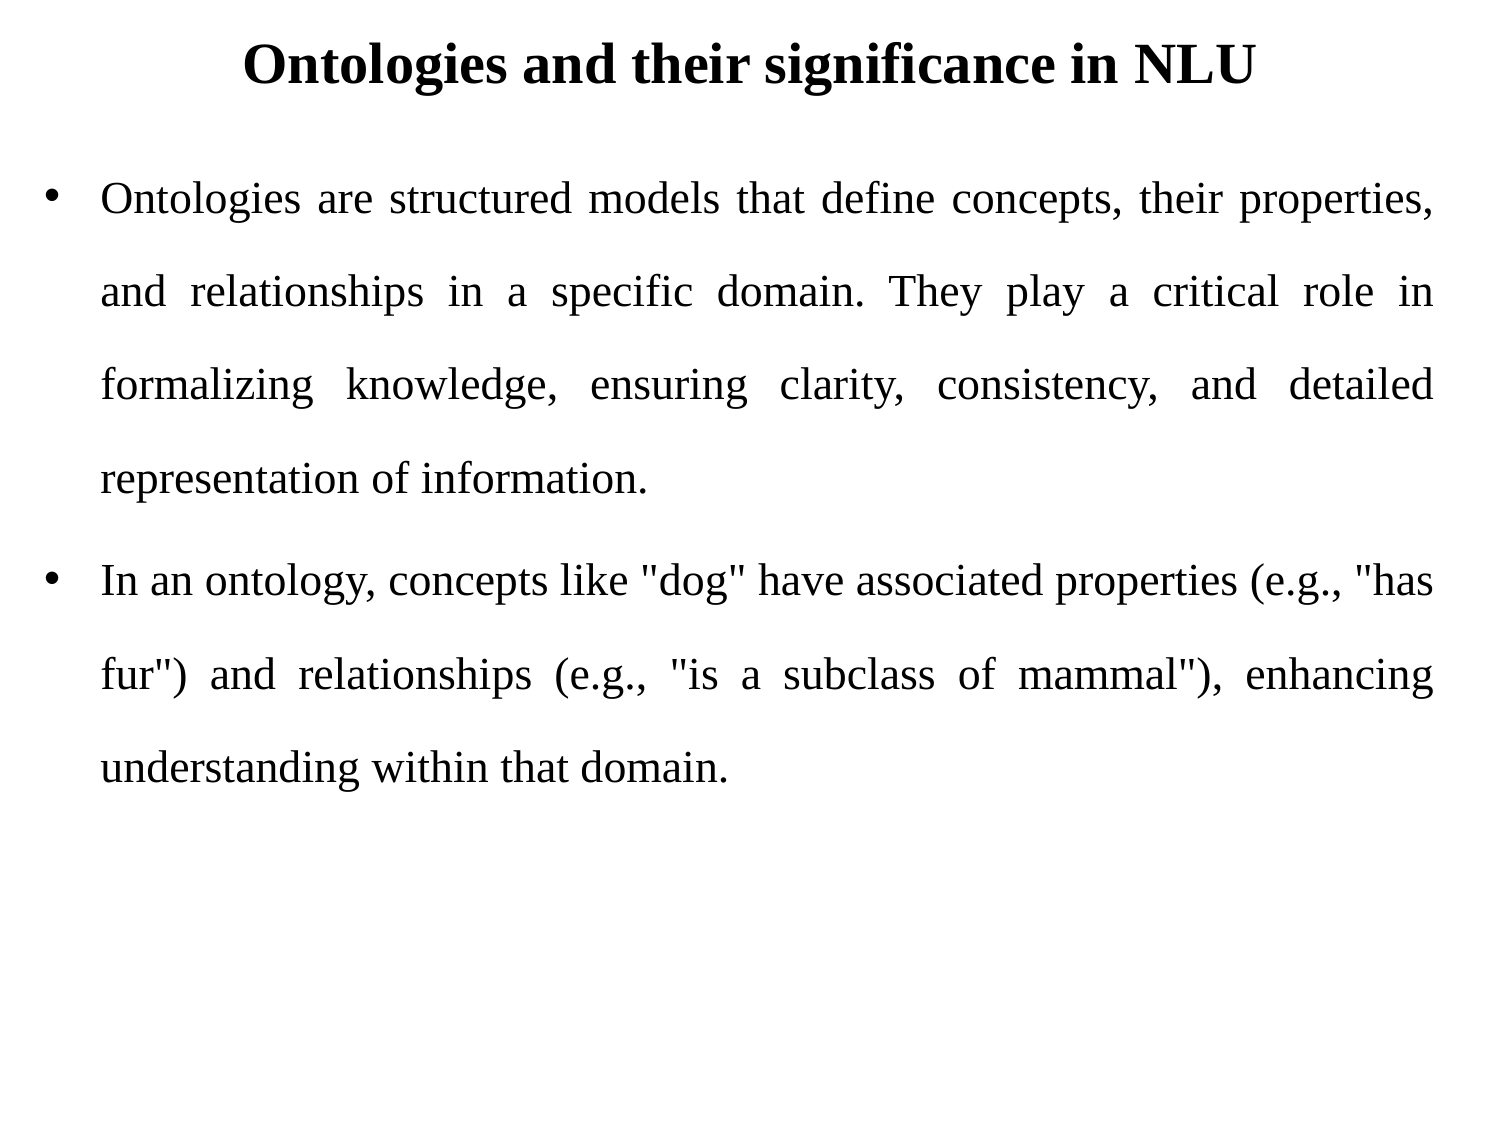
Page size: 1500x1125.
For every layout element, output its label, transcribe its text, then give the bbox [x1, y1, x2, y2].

title Ontologies and their significance in NLU [74, 1, 1426, 120]
list Ontologies are structured models that define concepts, their properties, and relationships in a specific domain. They play a critical role in formalizing knowledge, ensuring clarity, consistency, and detailed representation of information. In an ontology, concepts like "dog" have associated properties (e.g., "has fur") and relationships (e.g., "is a subclass of mammal"), enhancing understanding within that domain. [29, 121, 1451, 1010]
